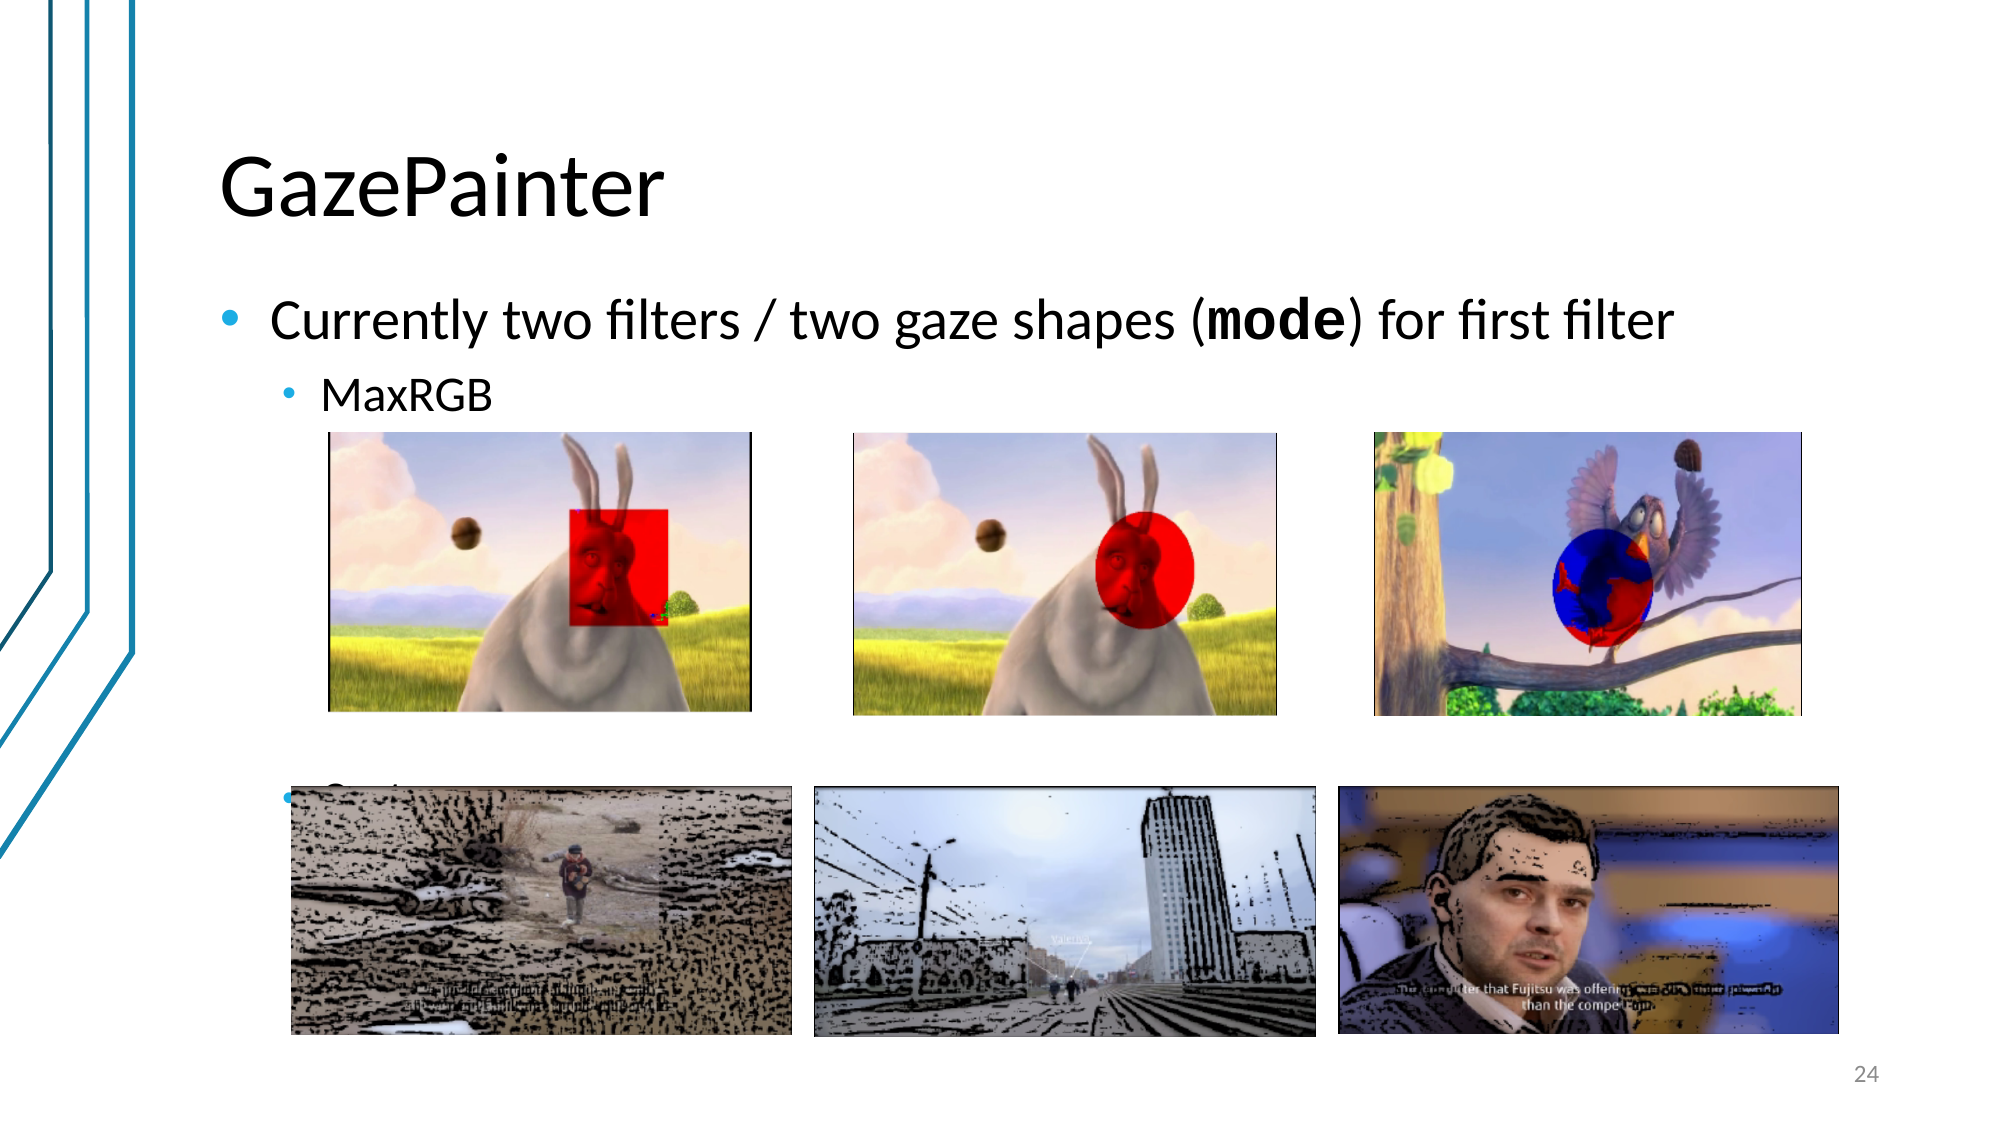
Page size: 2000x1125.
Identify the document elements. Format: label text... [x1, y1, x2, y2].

slide_number 24 [1732, 1042, 1900, 1103]
list Currently two filters / two gaze shapes (mode) for first filter MaxRGB Cartoon [199, 279, 1900, 1012]
title GazePainter [199, 45, 1900, 246]
picture [1338, 786, 1840, 1034]
picture [290, 786, 792, 1036]
picture [1374, 432, 1802, 716]
picture [852, 432, 1277, 716]
picture [814, 786, 1316, 1037]
picture [327, 432, 752, 714]
